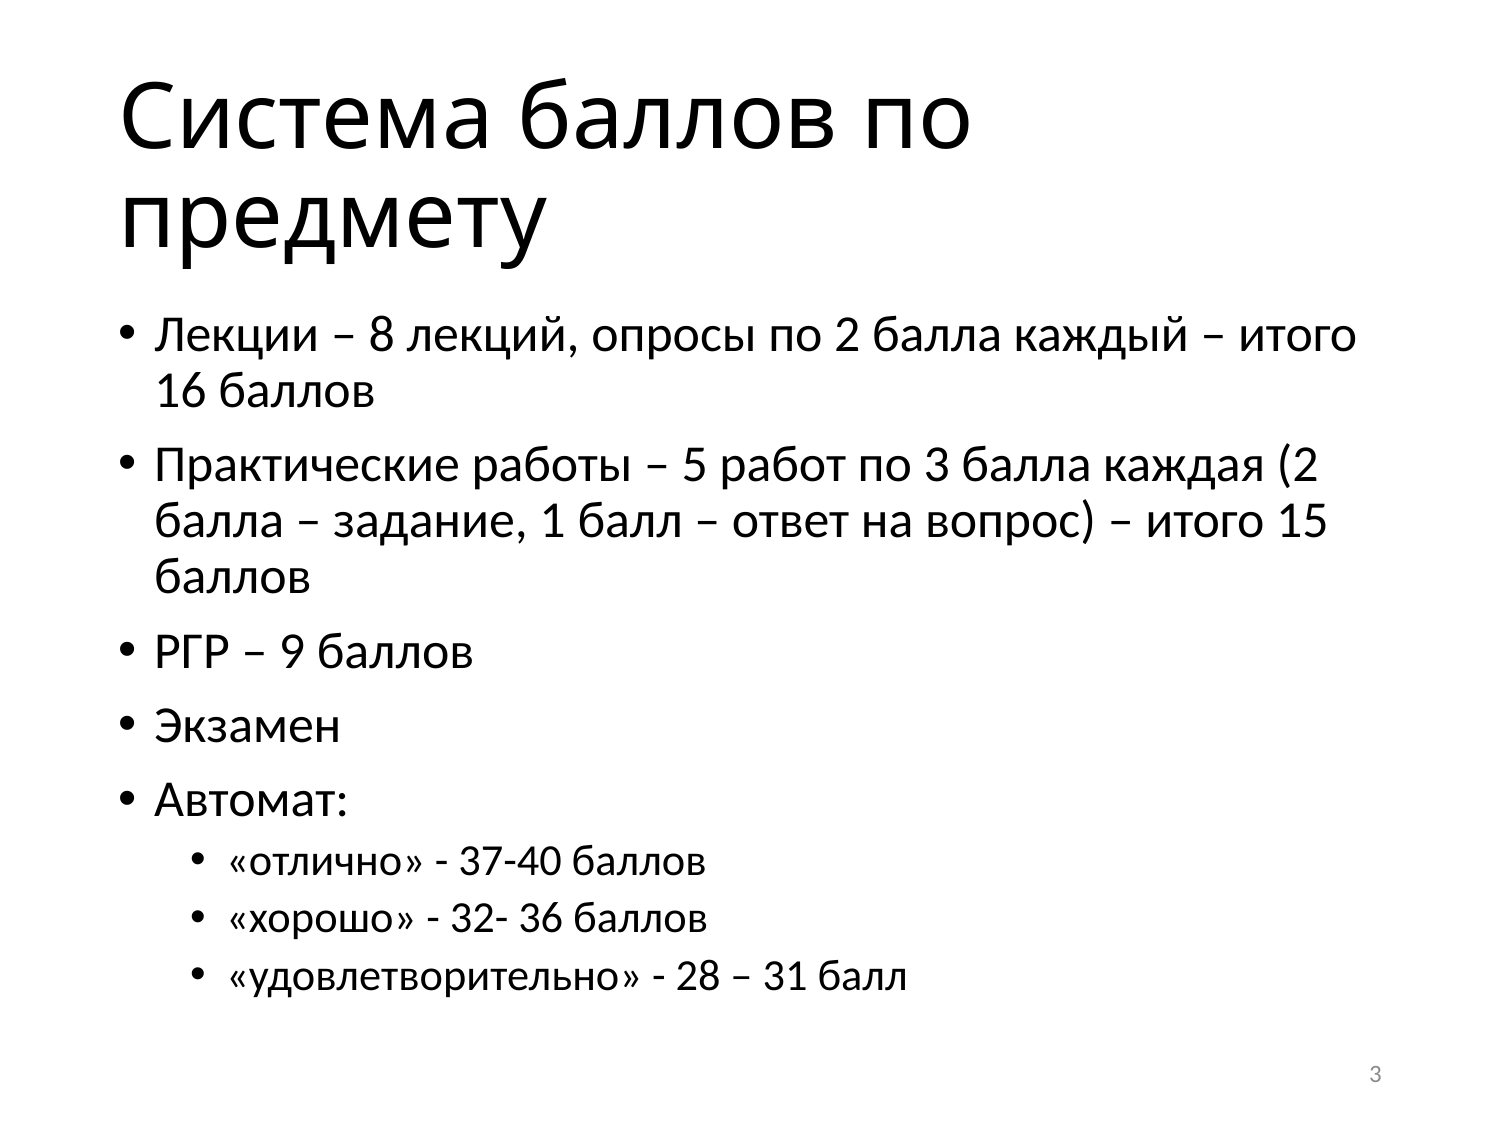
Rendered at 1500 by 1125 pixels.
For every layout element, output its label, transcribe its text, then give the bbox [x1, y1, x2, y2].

slide_number 3 [1059, 1042, 1397, 1103]
title Система баллов по предмету [103, 59, 1397, 278]
list Лекции – 8 лекций, опросы по 2 балла каждый – итого 16 баллов Практические работы – 5 работ по 3 балла каждая (2 балла – задание, 1 балл – ответ на вопрос) – итого 15 баллов РГР – 9 баллов Экзамен Автомат: «отлично» - 37-40 баллов «хорошо» - 32- 36 баллов «удовлетворительно» - 28 – 31 балл [103, 299, 1397, 1014]
